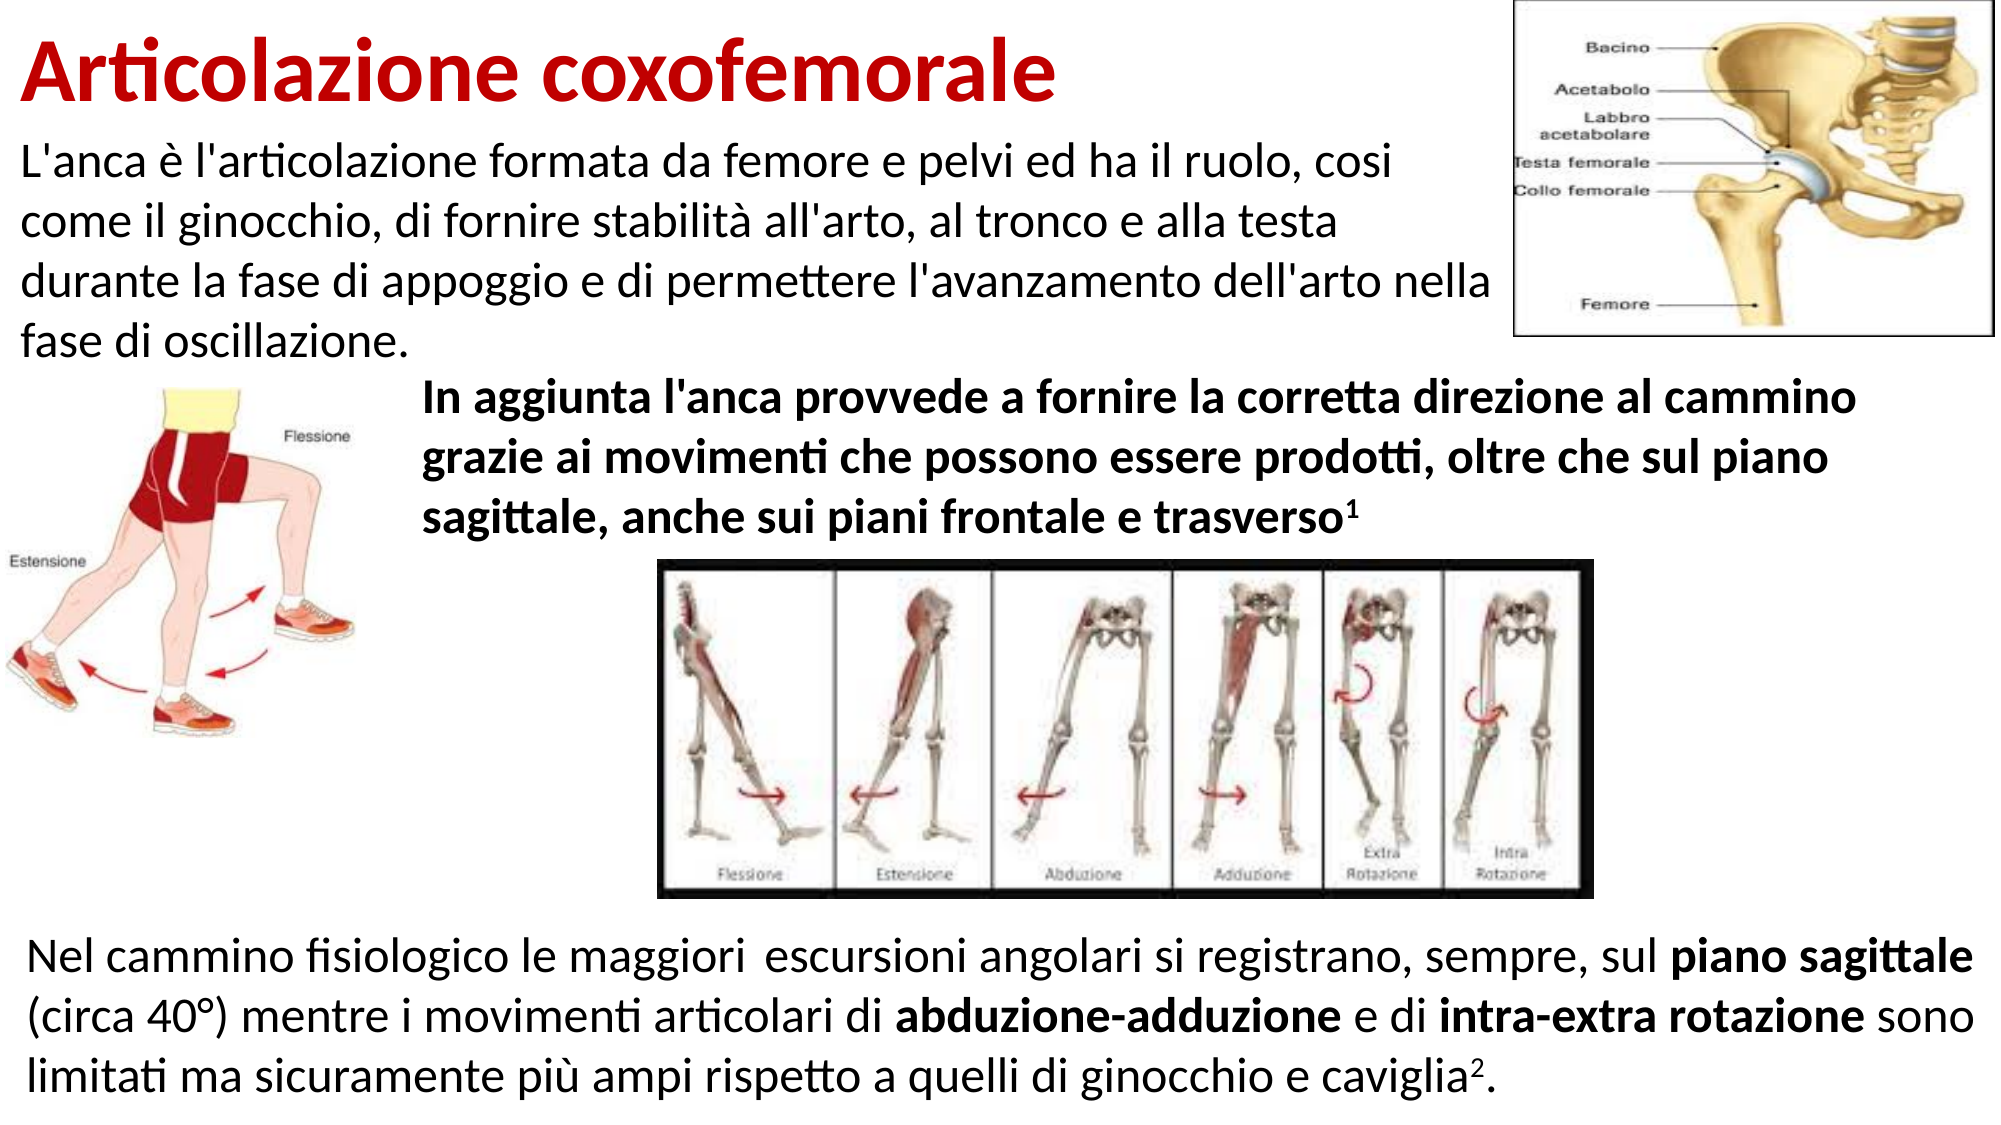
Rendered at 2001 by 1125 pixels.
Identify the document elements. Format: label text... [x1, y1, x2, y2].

text_box In aggiunta l'anca provvede a fornire la corretta direzione al cammino grazie ai movimenti che possono essere prodotti, oltre che sul piano sagittale, anche sui piani frontale e trasverso1 [406, 355, 1995, 611]
title Articolazione coxofemorale [5, 0, 1511, 119]
picture [1513, 0, 1995, 338]
picture [5, 387, 358, 738]
text_box Nel cammino fisiologico le maggiori escursioni angolari si registrano, sempre, sul piano sagittale (circa 40°) mentre i movimenti articolari di abduzione-adduzione e di intra-extra rotazione sono limitati ma sicuramente più ampi rispetto a quelli di ginocchio e caviglia2. [10, 914, 2000, 1125]
picture [657, 559, 1594, 899]
text_box L'anca è l'articolazione formata da femore e pelvi ed ha il ruolo, cosi come il ginocchio, di fornire stabilità all'arto, al tronco e alla testa durante la fase di appoggio e di permettere l'avanzamento dell'arto nella fase di oscillazione. [5, 119, 1514, 425]
